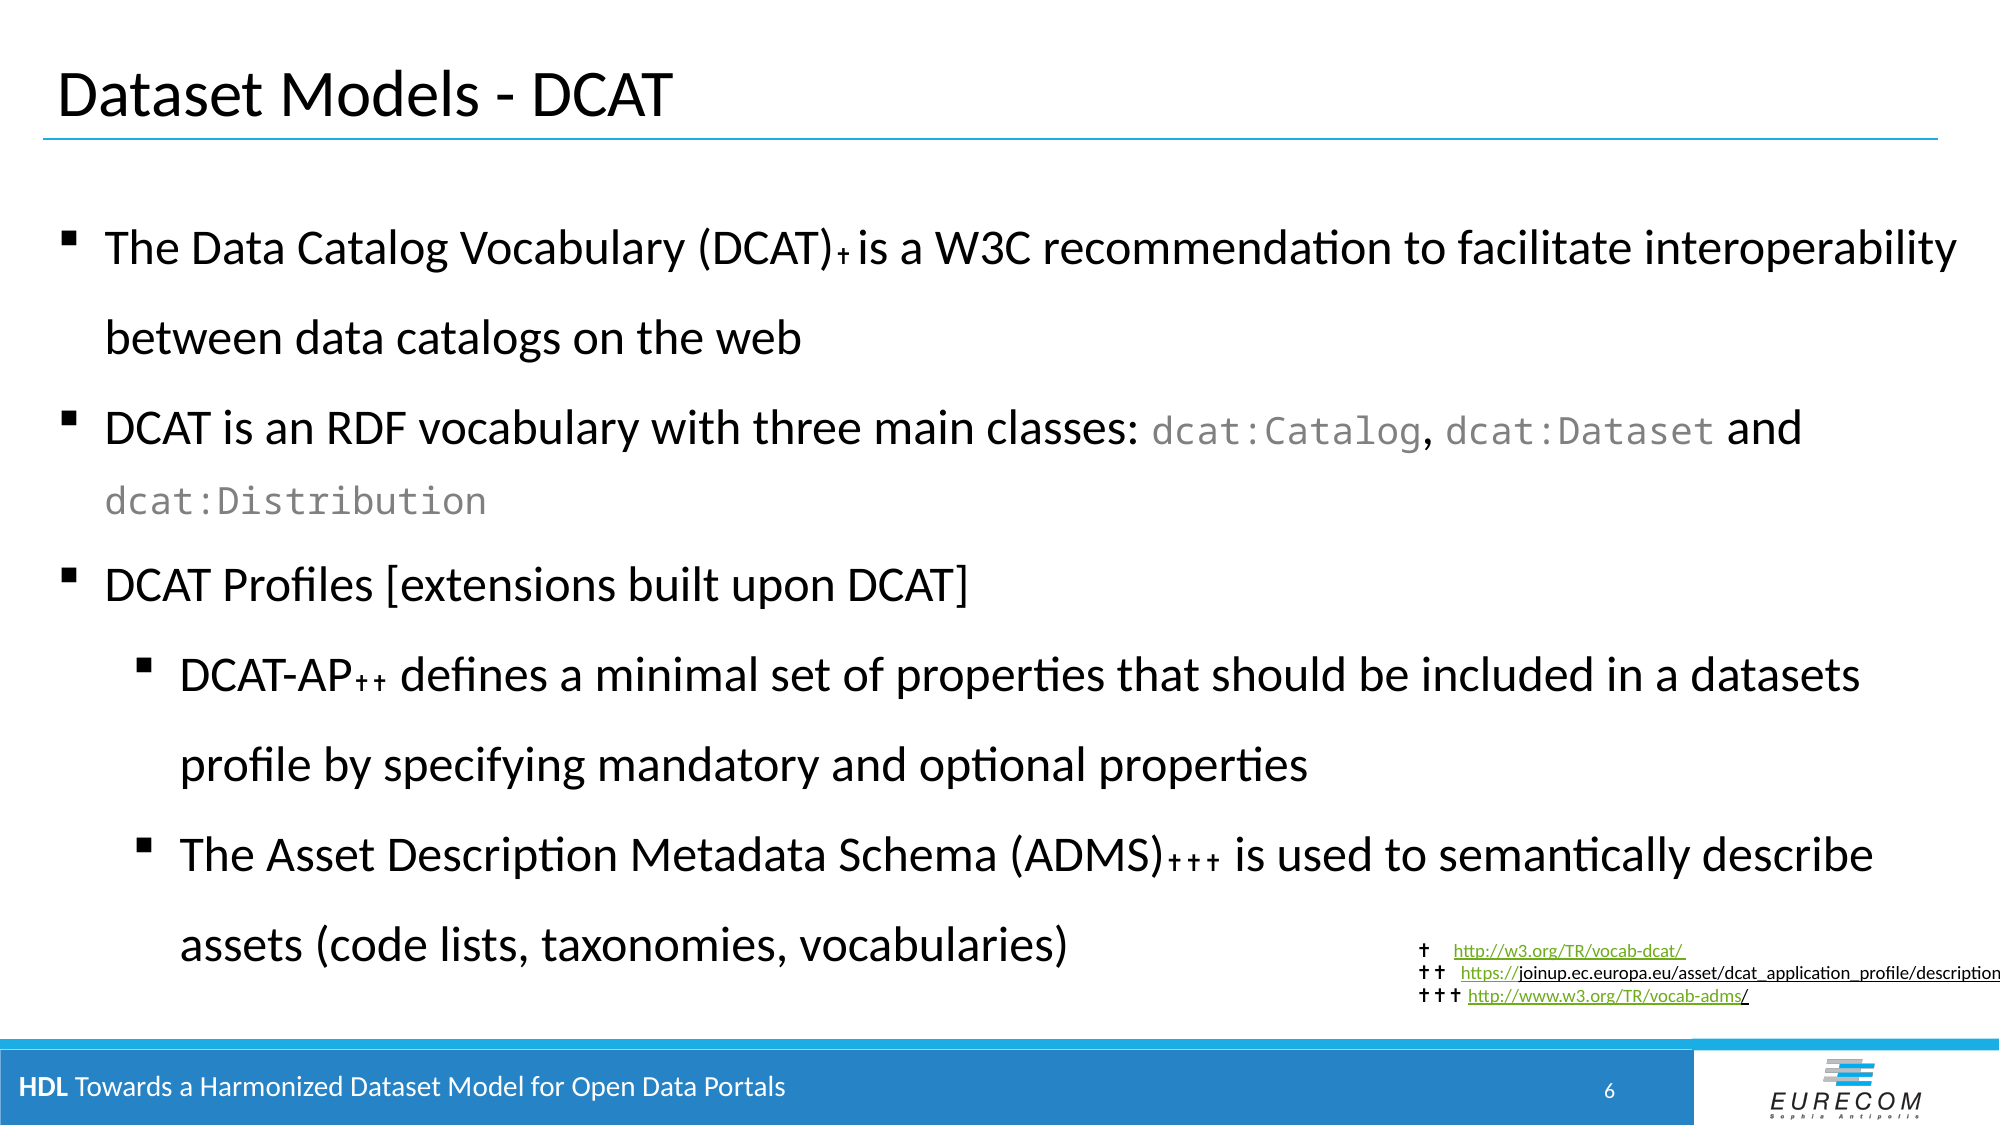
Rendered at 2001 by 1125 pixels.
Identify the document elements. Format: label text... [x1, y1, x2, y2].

text_box ✝ http://w3.org/TR/vocab-dcat/ ✝✝ https://joinup.ec.europa.eu/asset/dcat_application_profile/description ✝✝✝ http://www.w3.org/TR/vocab-adms/ [1401, 931, 2000, 1014]
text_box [0, 1036, 2000, 1125]
text_box The Data Catalog Vocabulary (DCAT)✝ is a W3C recommendation to facilitate interoperability between data catalogs on the web DCAT is an RDF vocabulary with three main classes: dcat:Catalog, dcat:Dataset and dcat:Distribution DCAT Profiles [extensions built upon DCAT] DCAT-AP✝✝ defines a minimal set of properties that should be included in a datasets profile by specifying mandatory and optional properties The Asset Description Metadata Schema (ADMS)✝✝✝ is used to semantically describe assets (code lists, taxonomies, vocabularies) [42, 176, 2000, 1032]
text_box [42, 42, 1939, 140]
